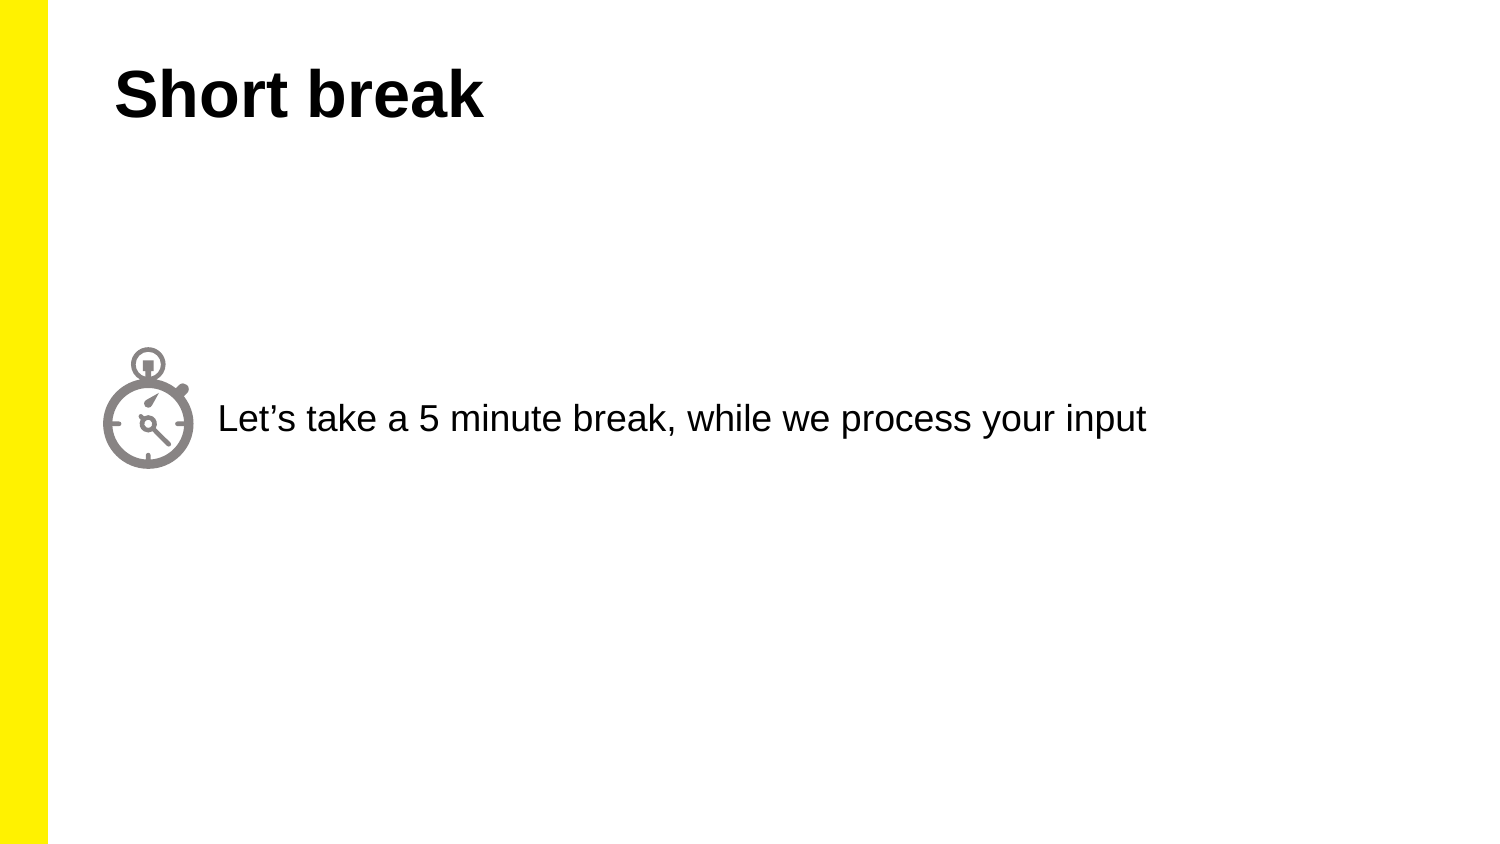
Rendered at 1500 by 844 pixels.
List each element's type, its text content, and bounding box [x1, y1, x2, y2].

text_box Short break [103, 44, 1397, 167]
text_box Let’s take a 5 minute break, while we process your input [206, 388, 1500, 469]
text_box [103, 347, 194, 469]
